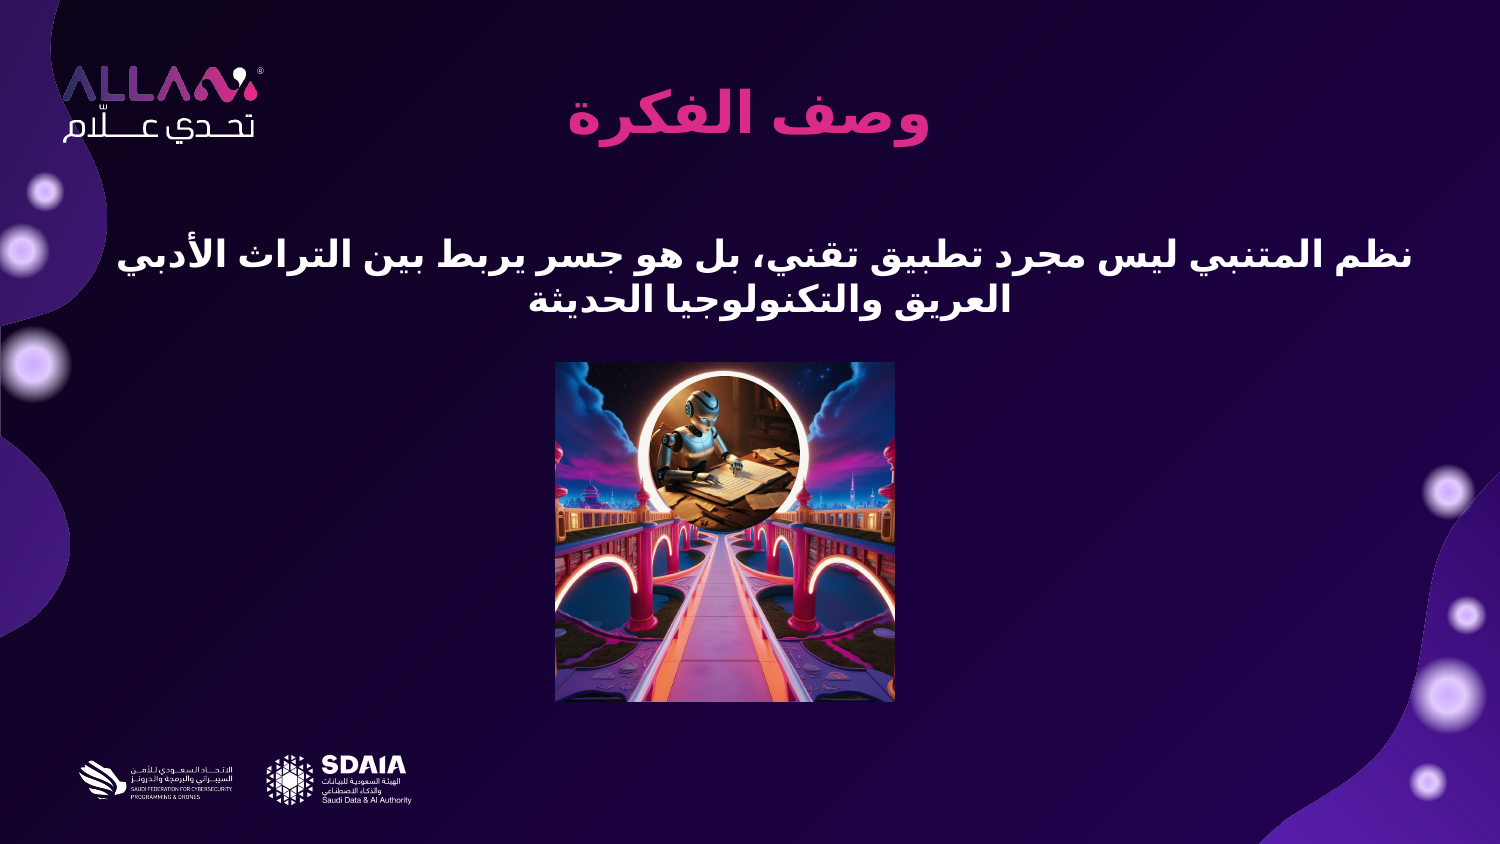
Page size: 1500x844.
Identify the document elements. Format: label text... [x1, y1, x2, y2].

text_box وصف الفكرة [455, 60, 1045, 155]
text_box نظم المتنبي ليس مجرد تطبيق تقني، بل هو جسر يربط بين التراث الأدبي العريق والتكنولوجيا الحديثة [78, 222, 1462, 327]
picture [63, 66, 264, 153]
picture [63, 747, 248, 813]
picture [264, 754, 414, 806]
picture [555, 362, 895, 702]
